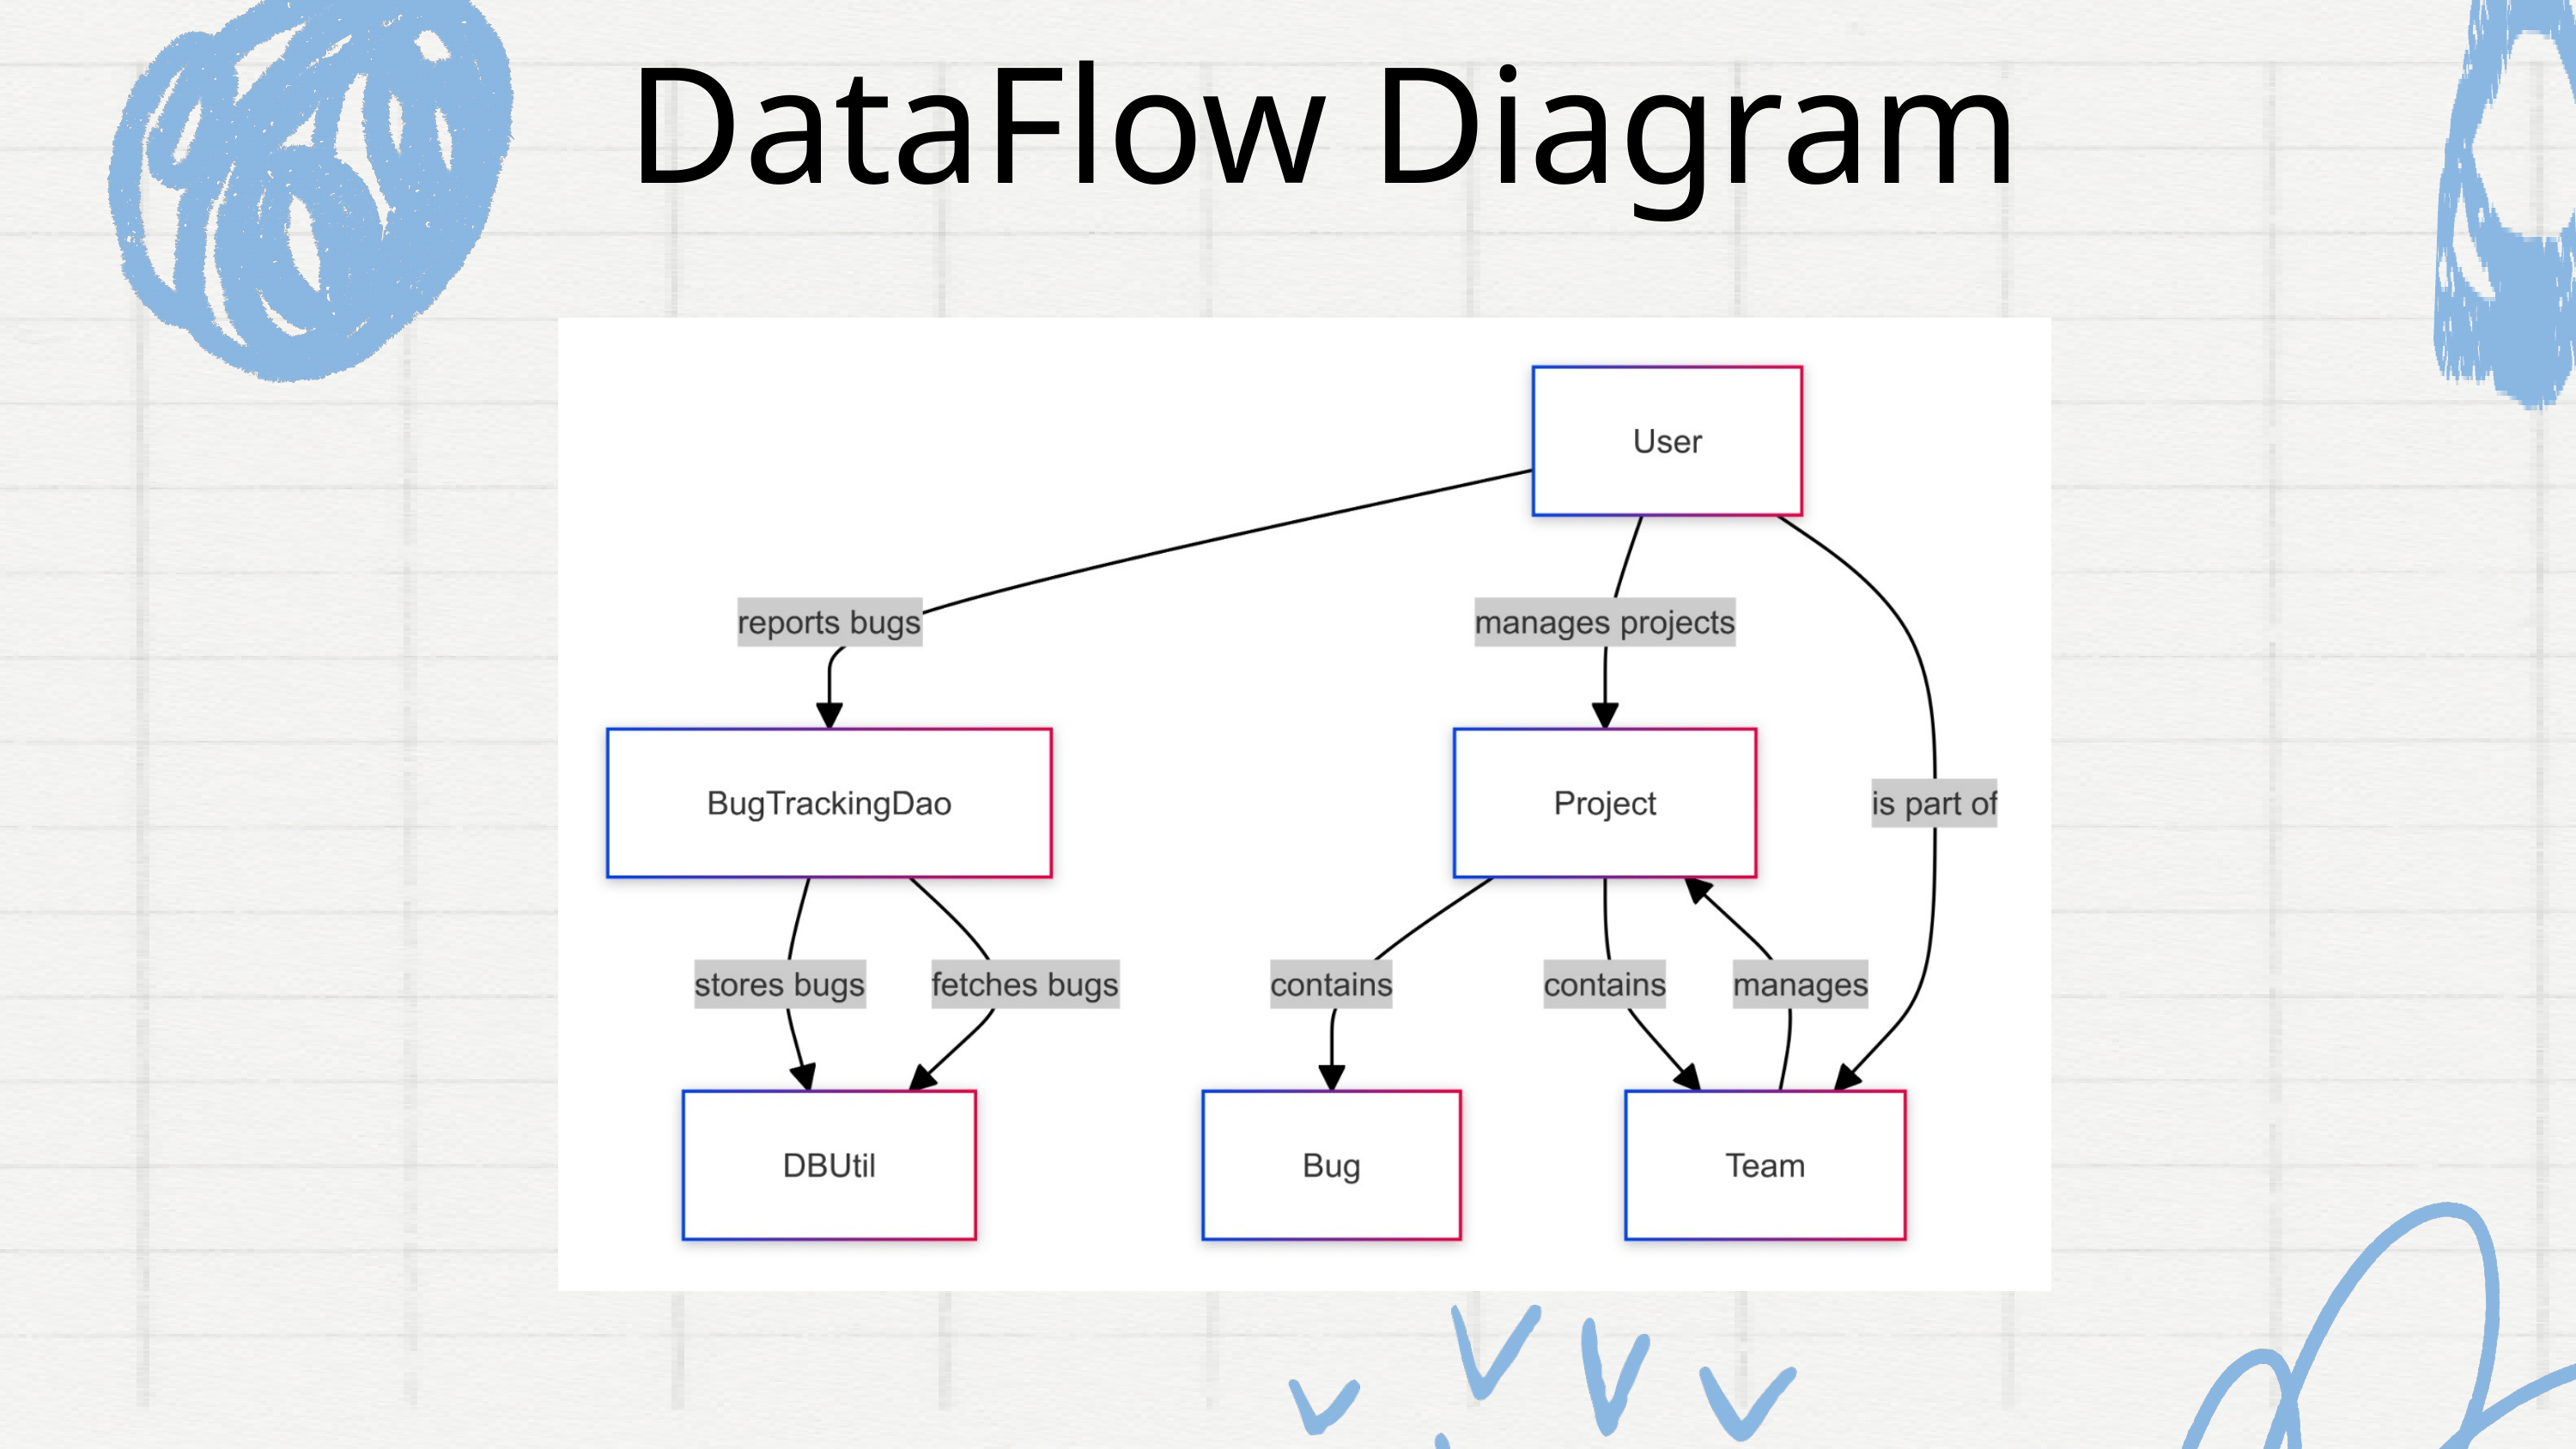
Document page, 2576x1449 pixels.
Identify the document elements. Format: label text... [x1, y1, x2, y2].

text_box [2431, 0, 2576, 419]
text_box DataFlow Diagram [515, 58, 2425, 215]
picture [557, 317, 2051, 1291]
text_box [106, 0, 515, 385]
text_box [2162, 1202, 2576, 1449]
text_box [1288, 1303, 1862, 1449]
text_box [0, 0, 2576, 1449]
